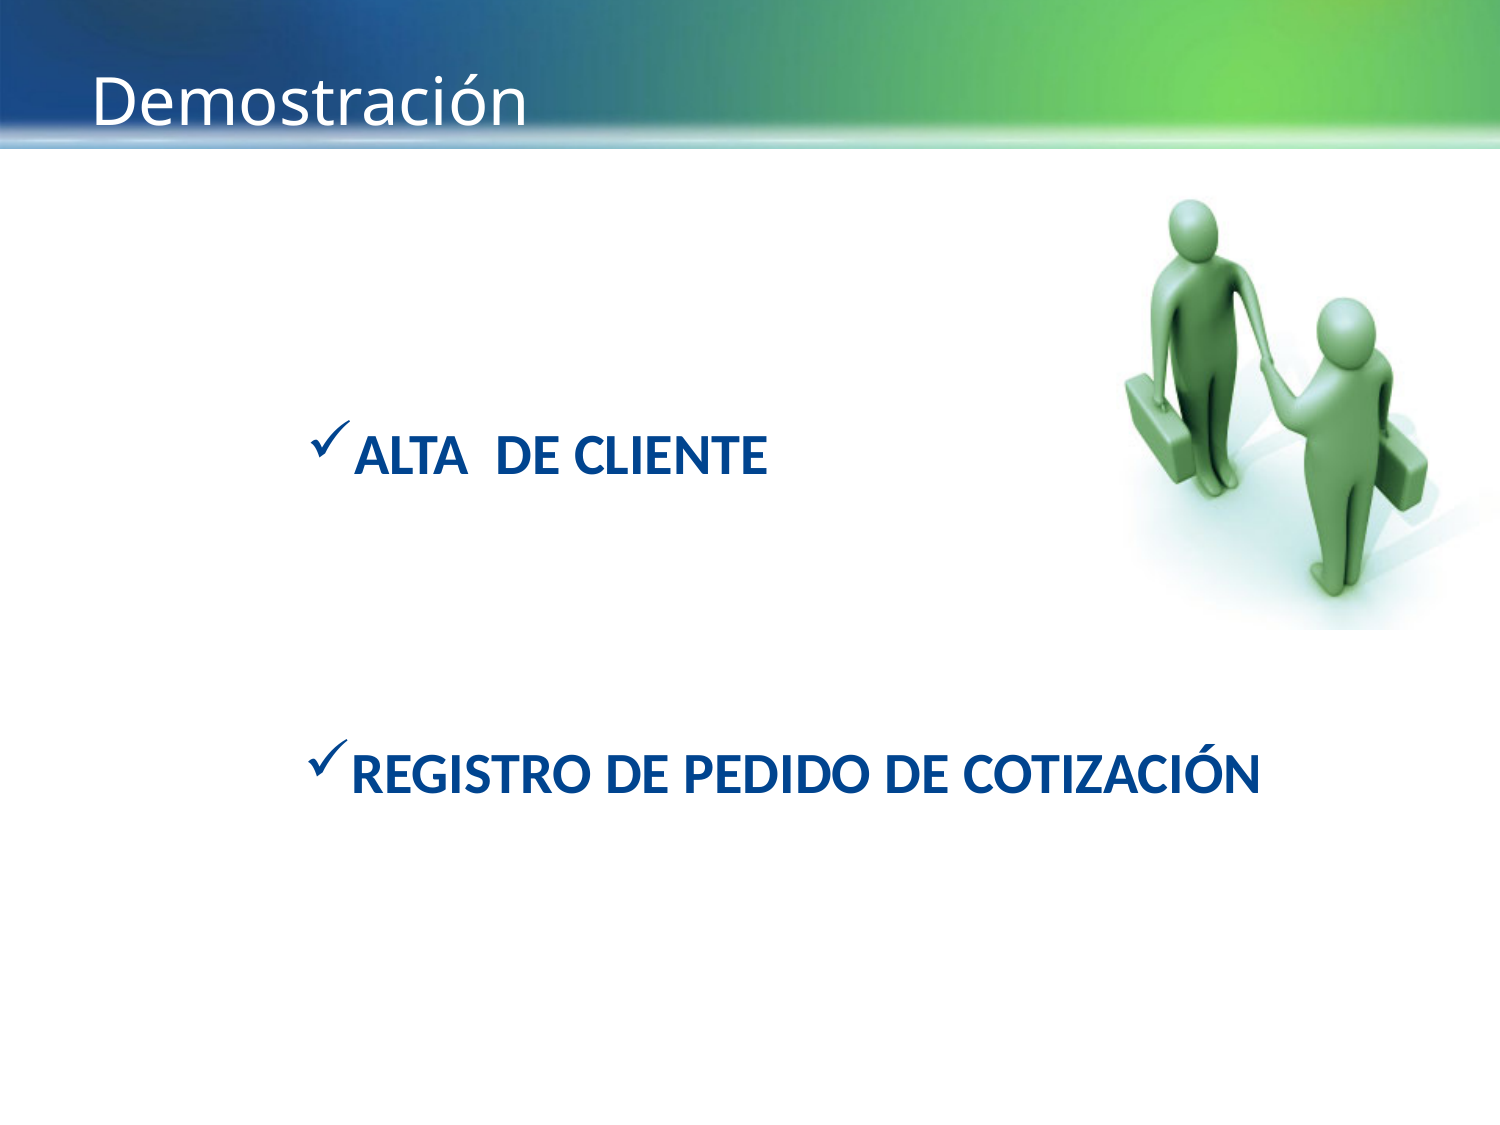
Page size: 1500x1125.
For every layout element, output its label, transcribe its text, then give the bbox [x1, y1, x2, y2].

picture [0, 0, 1500, 149]
text_box Alta de Cliente [291, 408, 785, 494]
title Demostración [74, 52, 1451, 145]
picture [1054, 184, 1500, 631]
text_box Registro de Pedido de Cotización [288, 727, 1278, 813]
